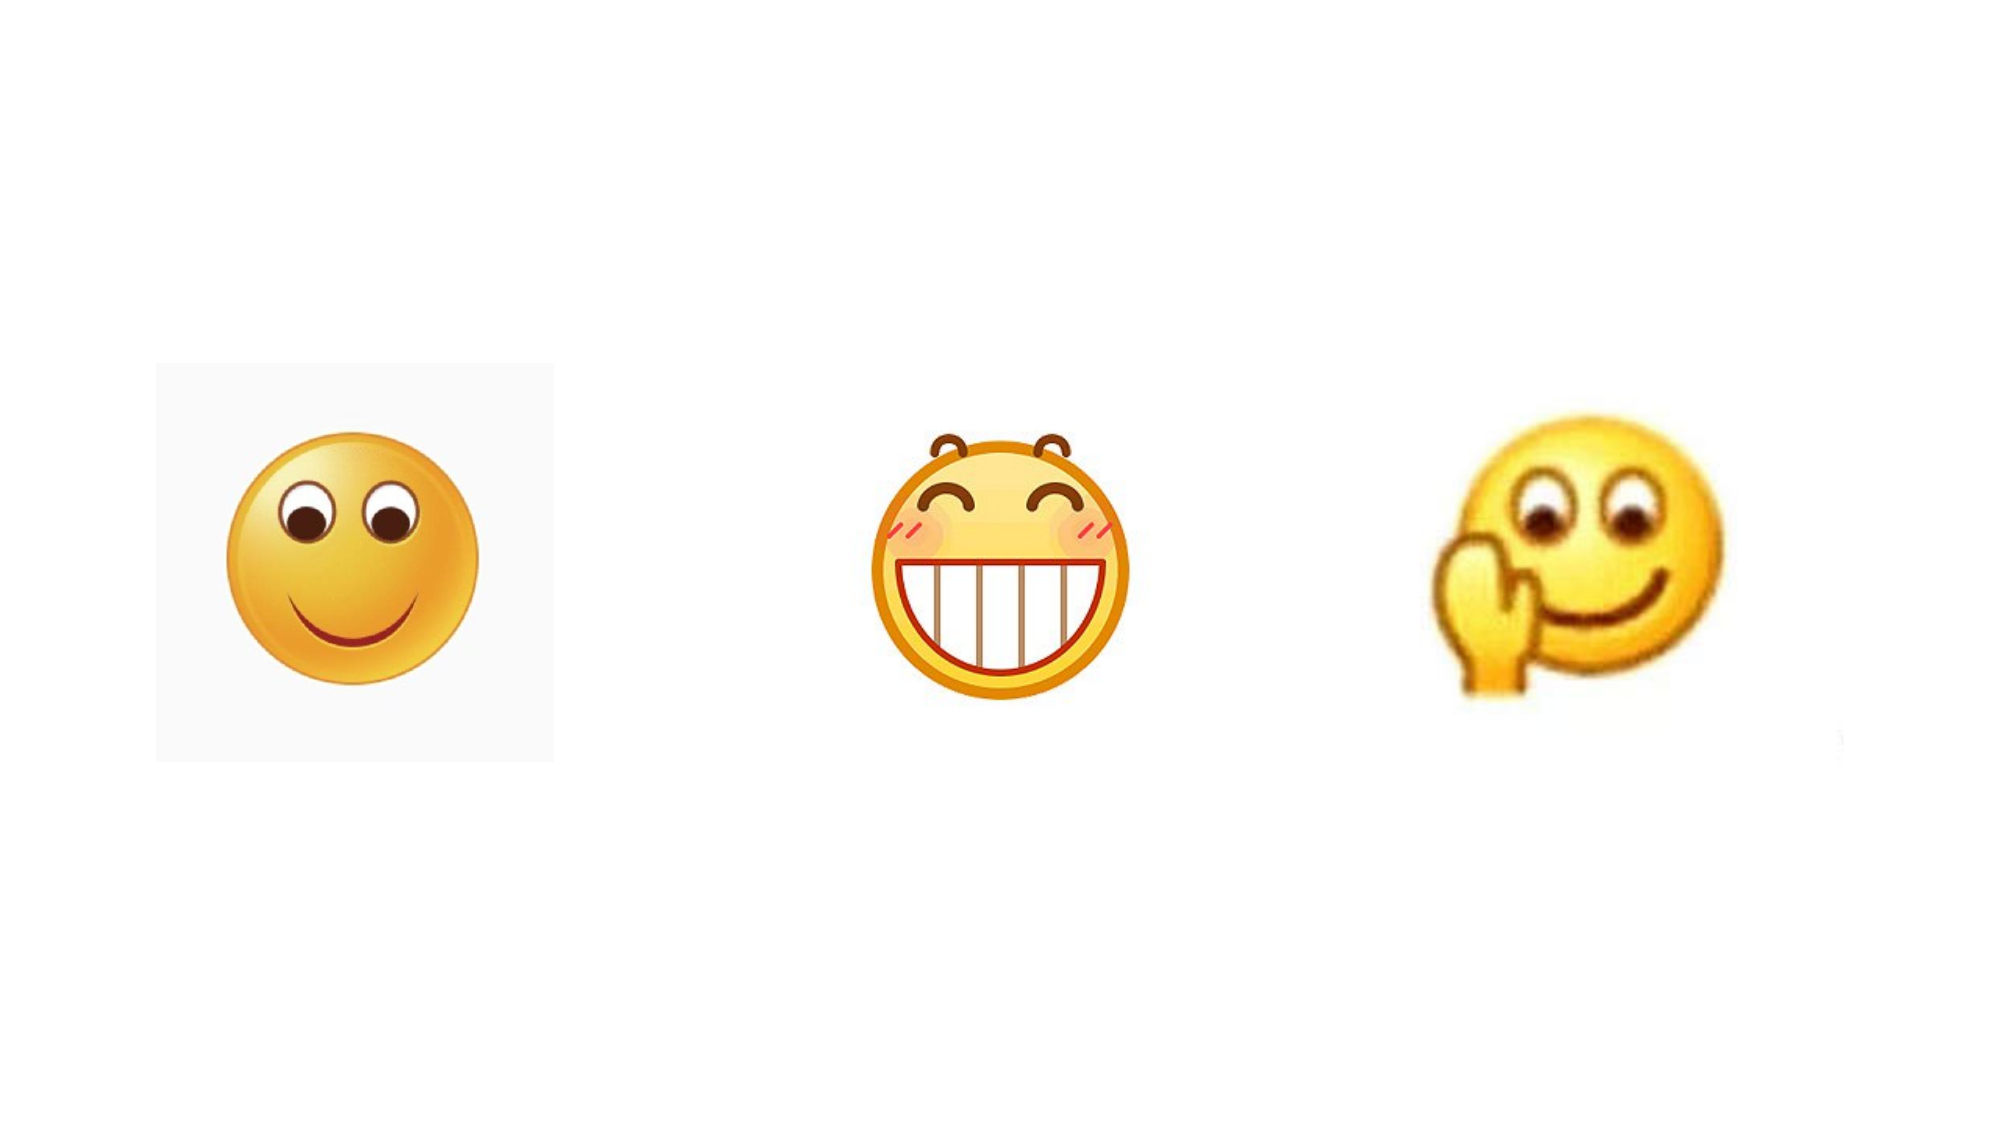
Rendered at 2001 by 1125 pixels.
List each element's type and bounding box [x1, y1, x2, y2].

picture [749, 406, 1250, 719]
picture [1343, 280, 1844, 781]
picture [156, 363, 554, 762]
